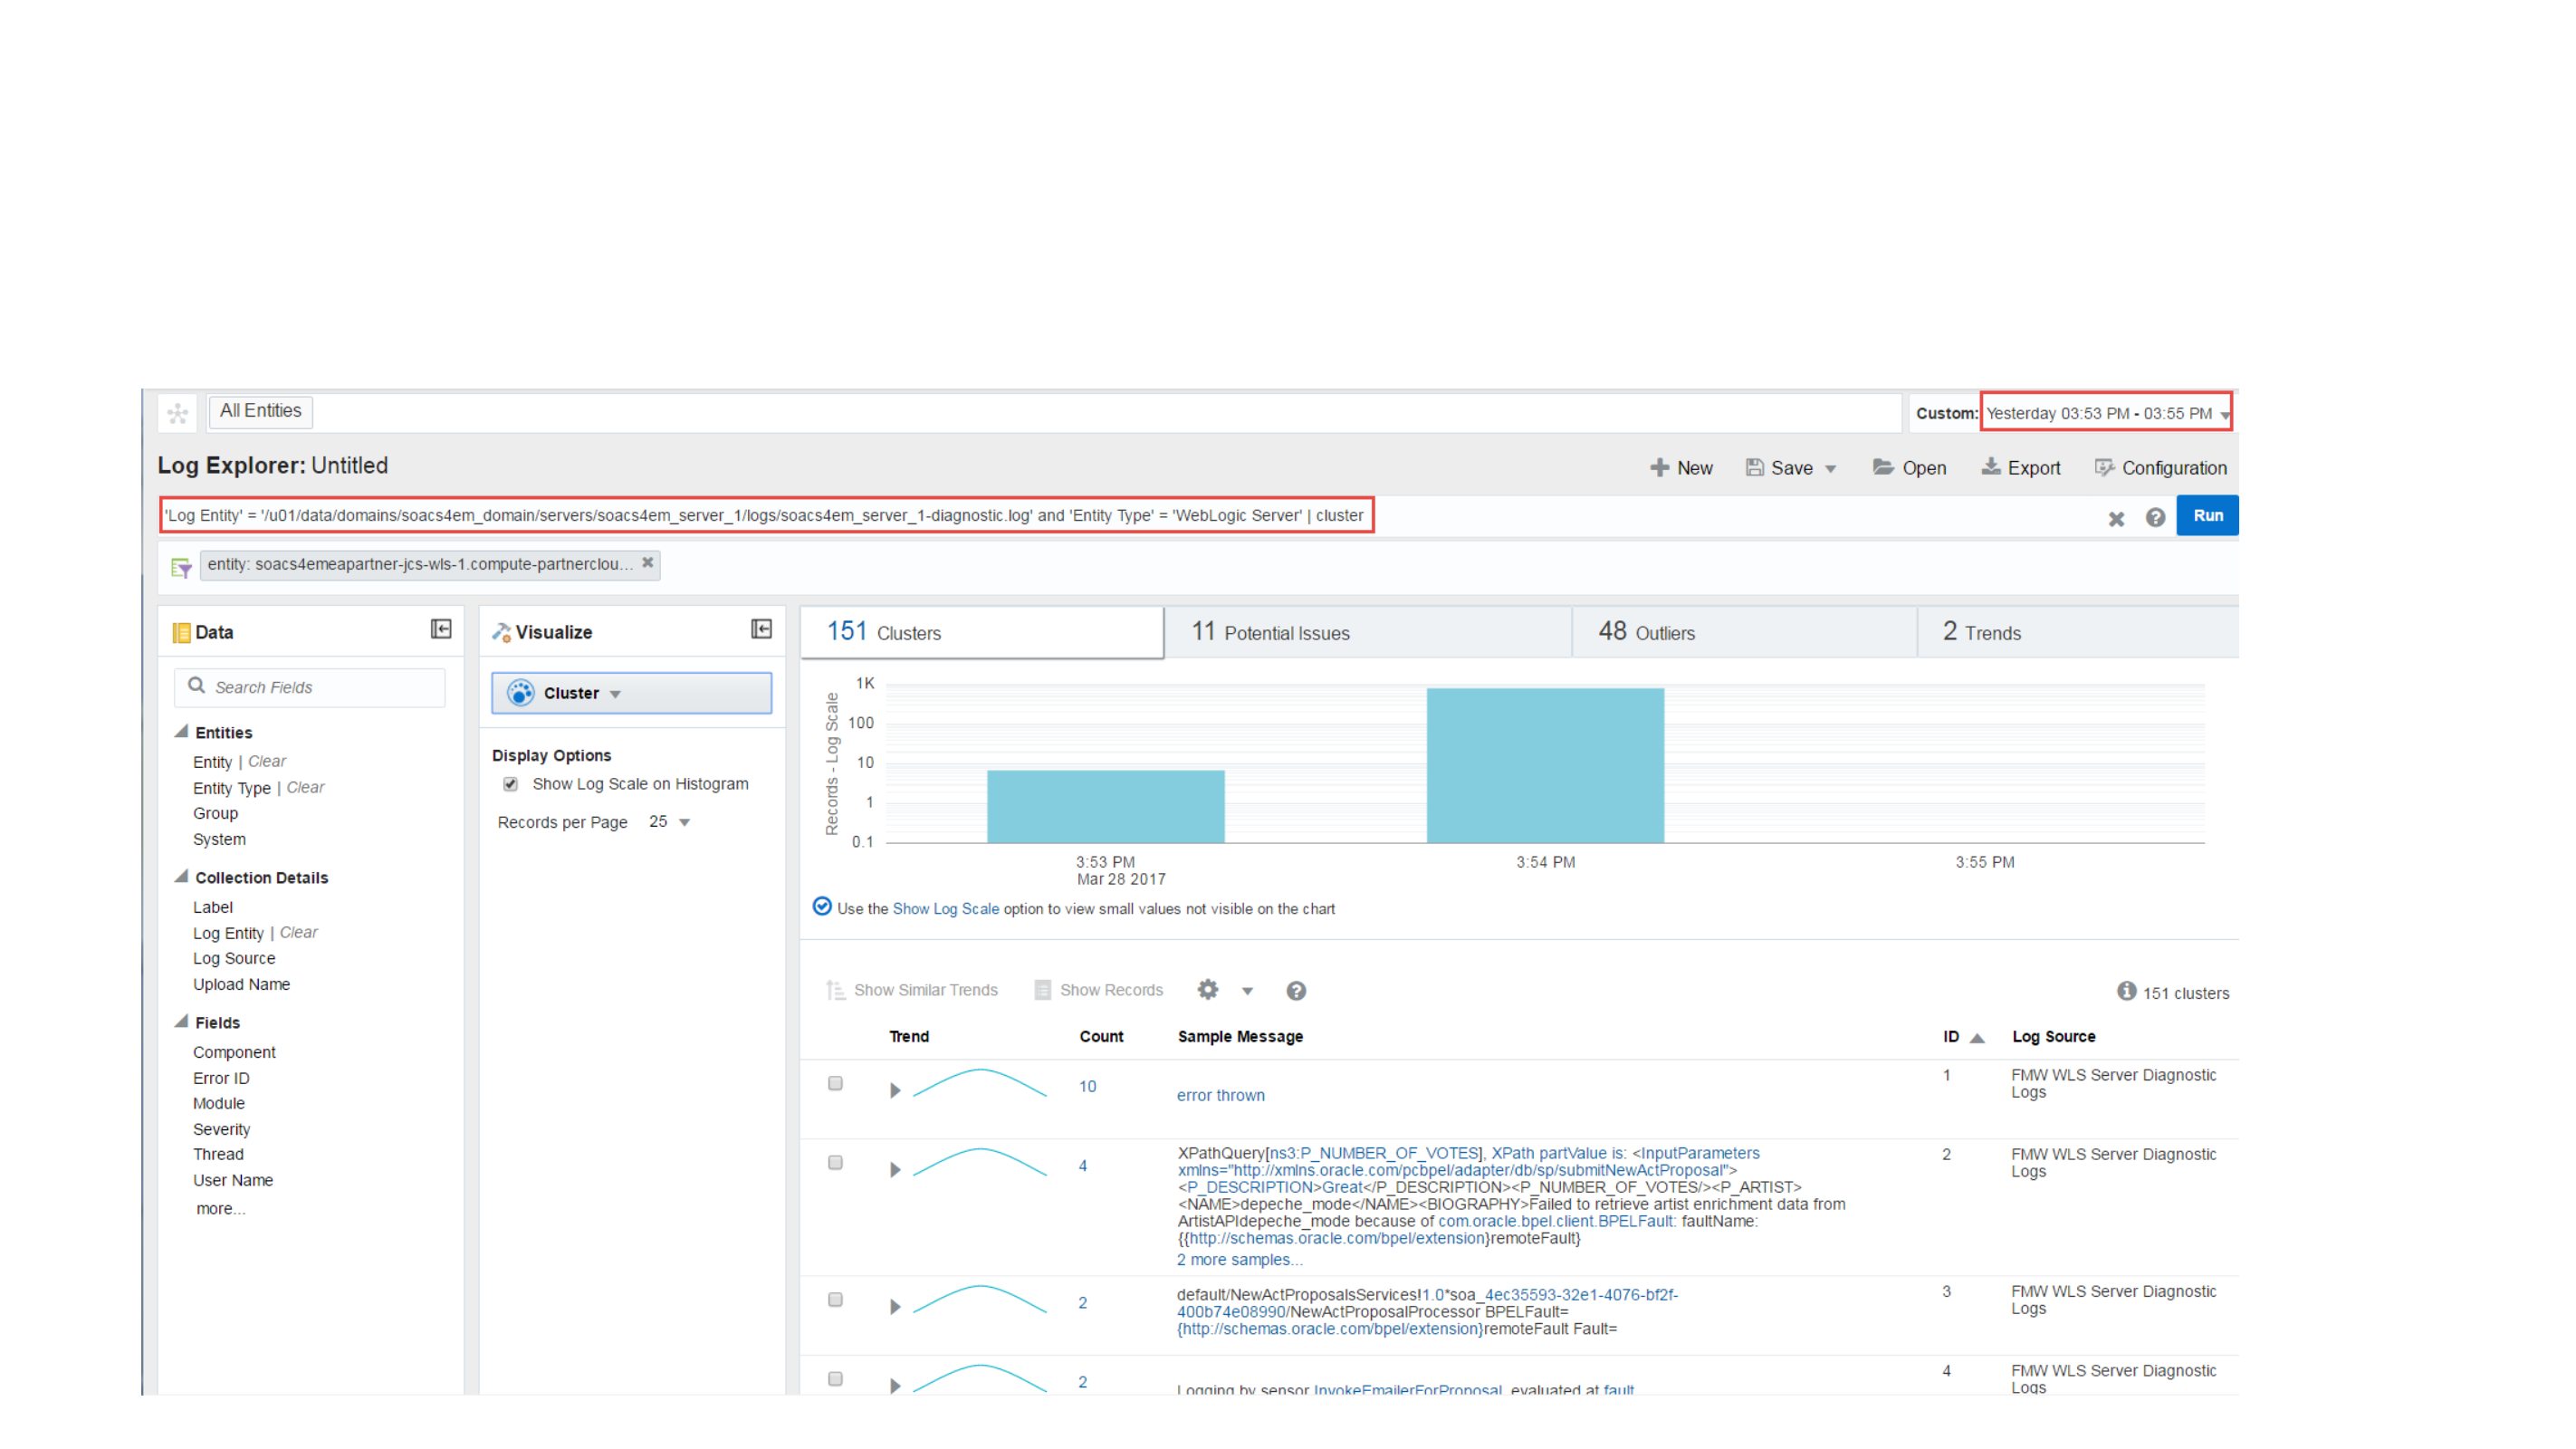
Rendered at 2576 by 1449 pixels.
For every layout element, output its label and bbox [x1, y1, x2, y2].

picture [141, 389, 2239, 1396]
